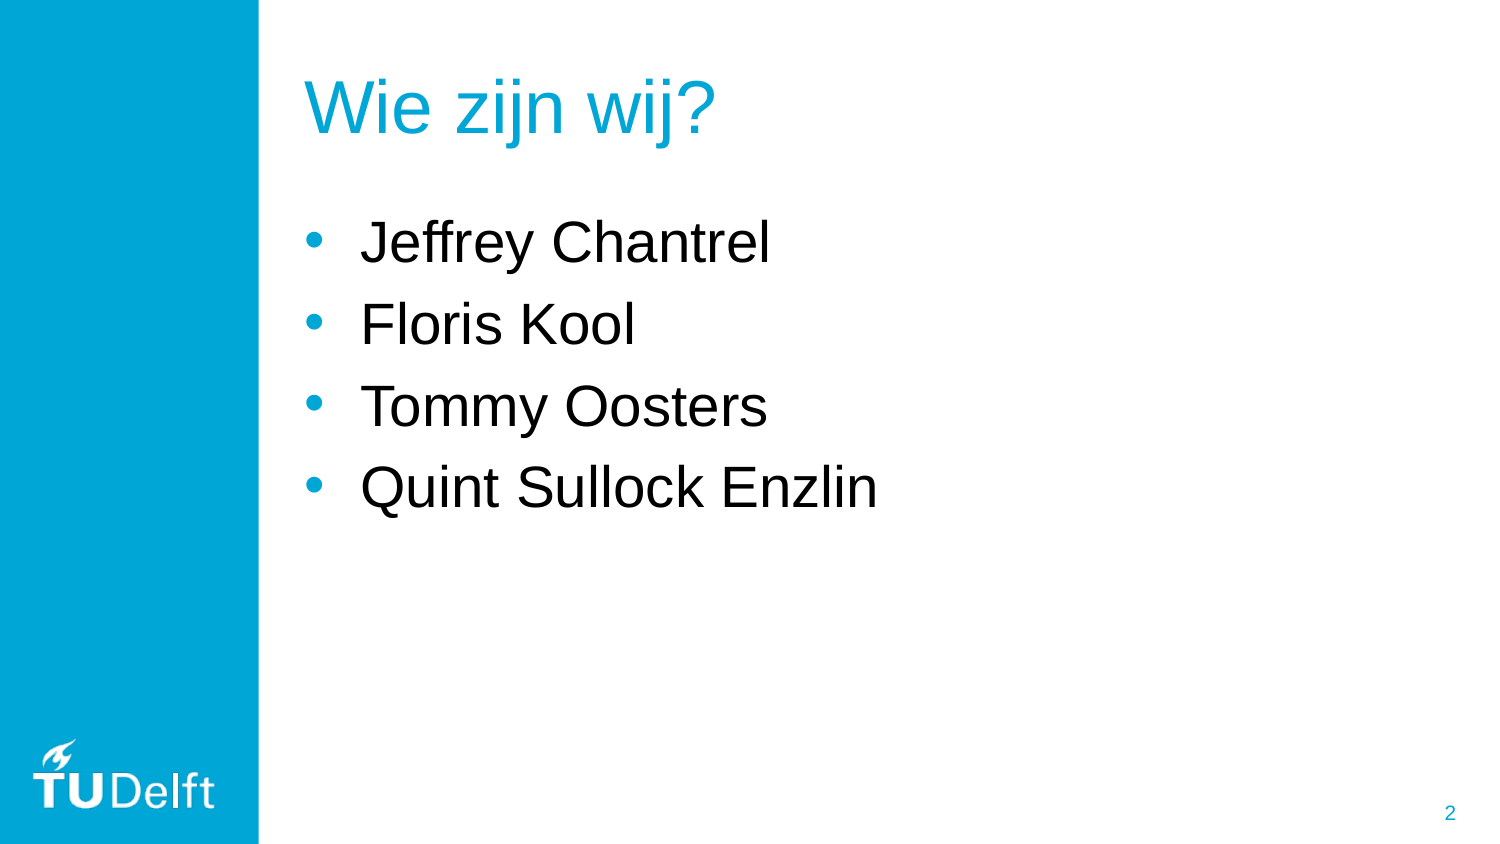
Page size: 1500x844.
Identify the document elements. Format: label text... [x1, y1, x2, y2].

title Wie zijn wij? [289, 33, 1455, 175]
list Jeffrey Chantrel Floris Kool Tommy Oosters Quint Sullock Enzlin [289, 196, 1455, 769]
